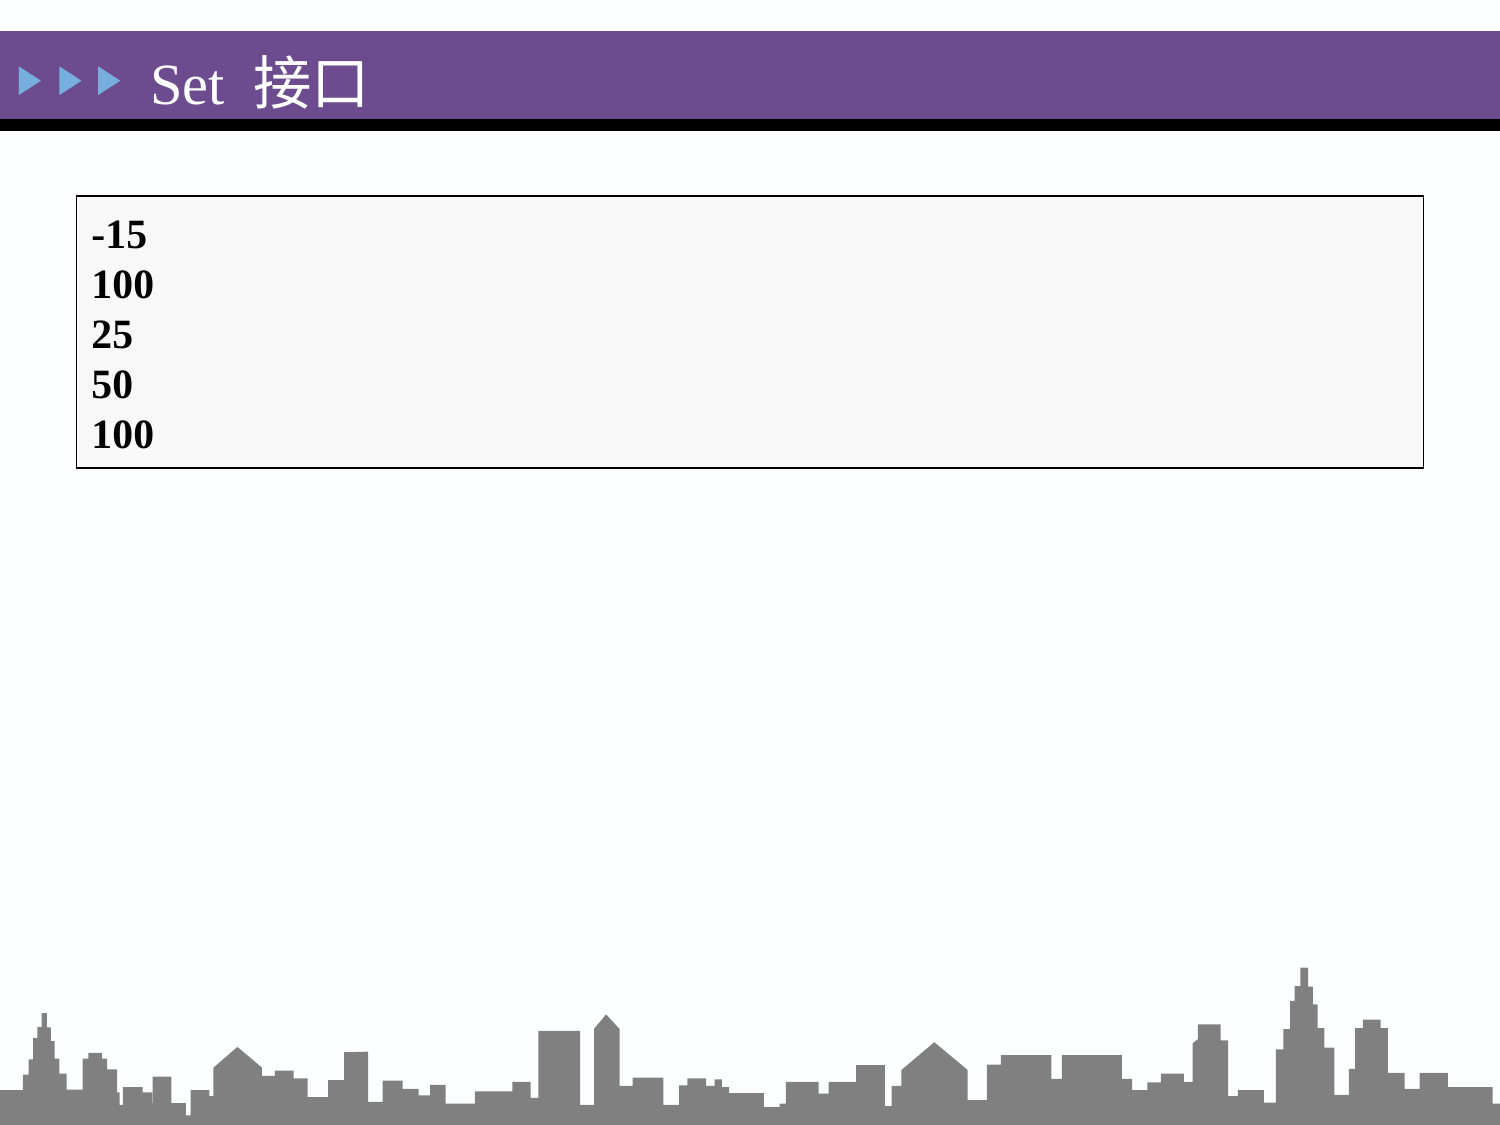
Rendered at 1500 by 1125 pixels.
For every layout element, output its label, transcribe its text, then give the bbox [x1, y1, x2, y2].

text_box [0, 967, 1500, 1125]
text_box Set 接口 [135, 30, 1270, 131]
text_box -15 100 25 50 100 [76, 196, 1424, 469]
